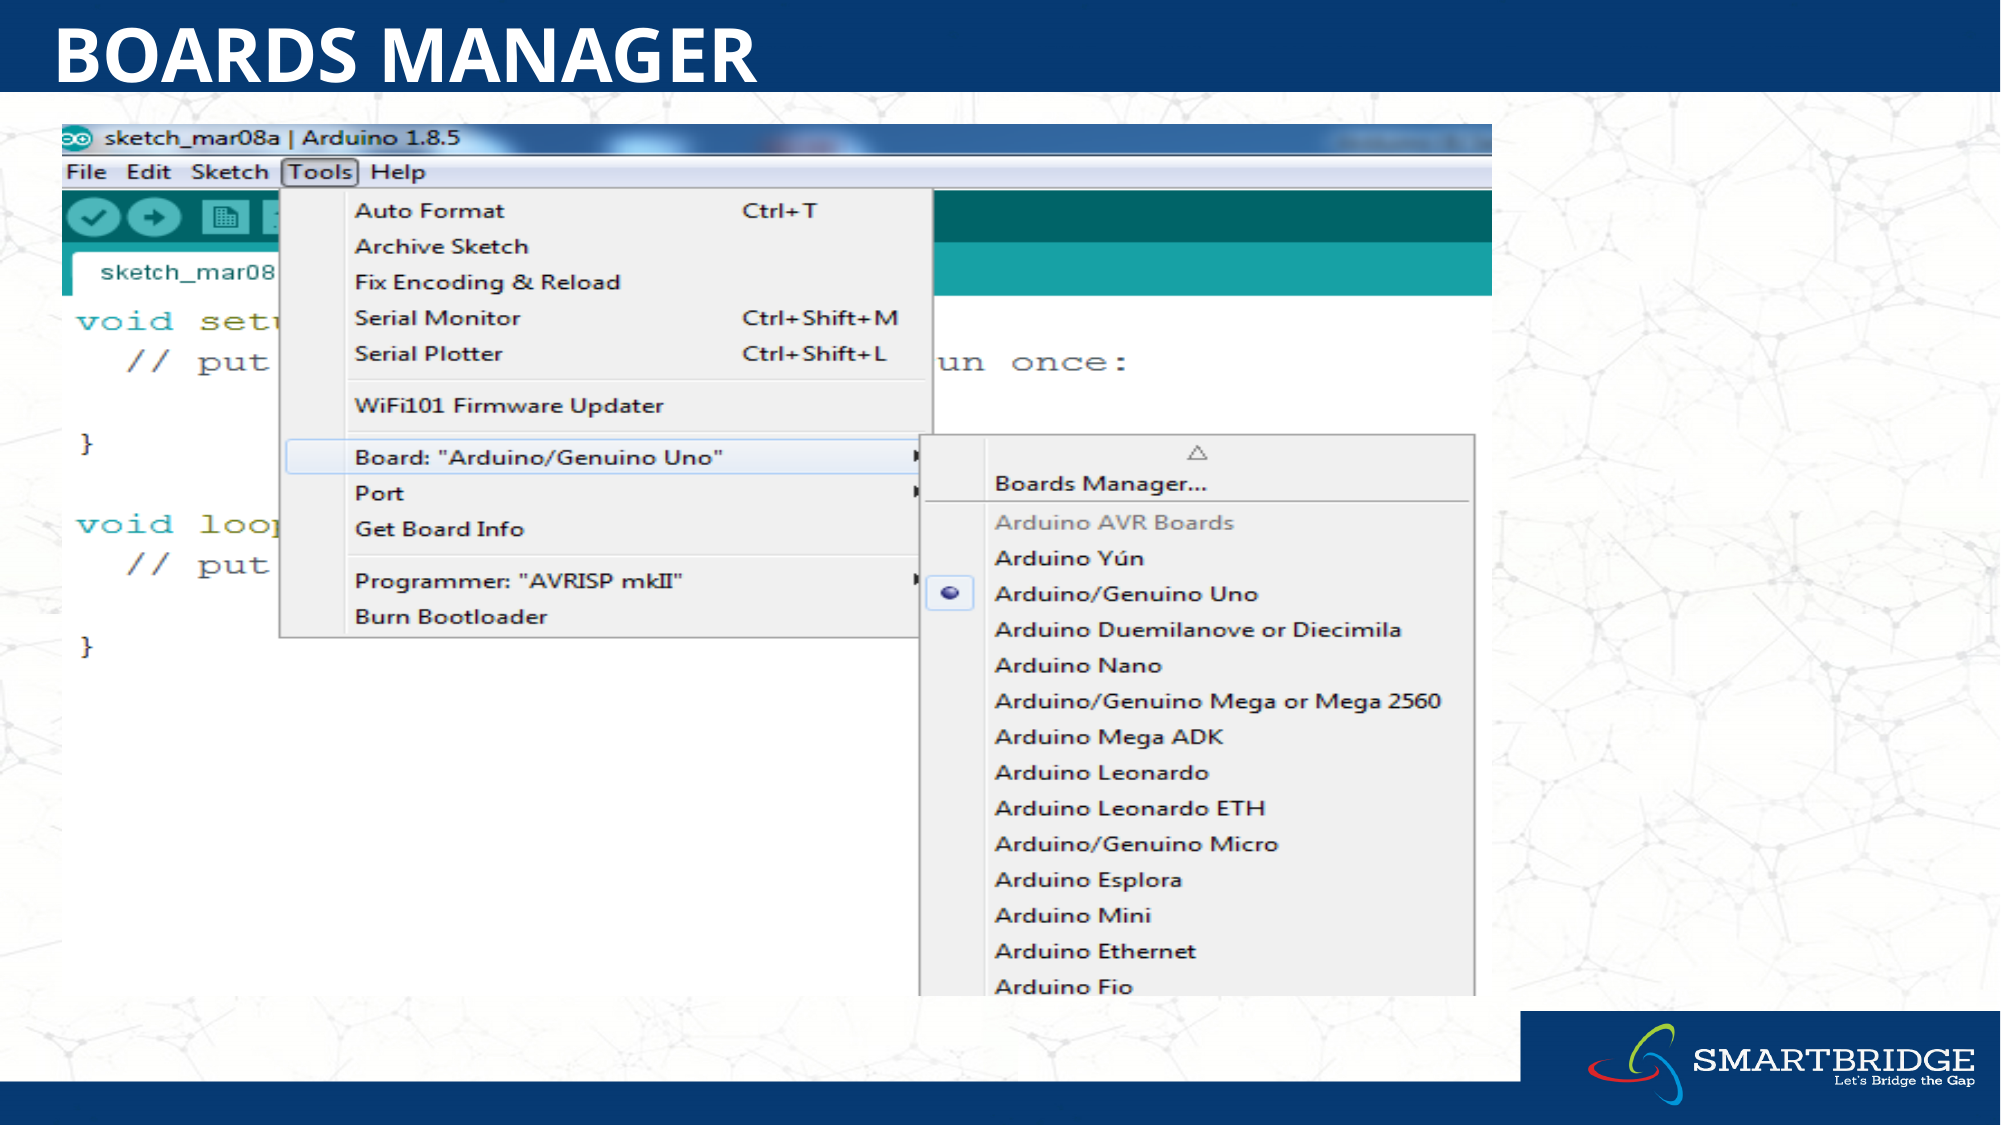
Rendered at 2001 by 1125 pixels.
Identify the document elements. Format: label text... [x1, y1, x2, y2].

text_box BOARDS MANAGER [37, 0, 1475, 105]
picture [0, 0, 2001, 1125]
